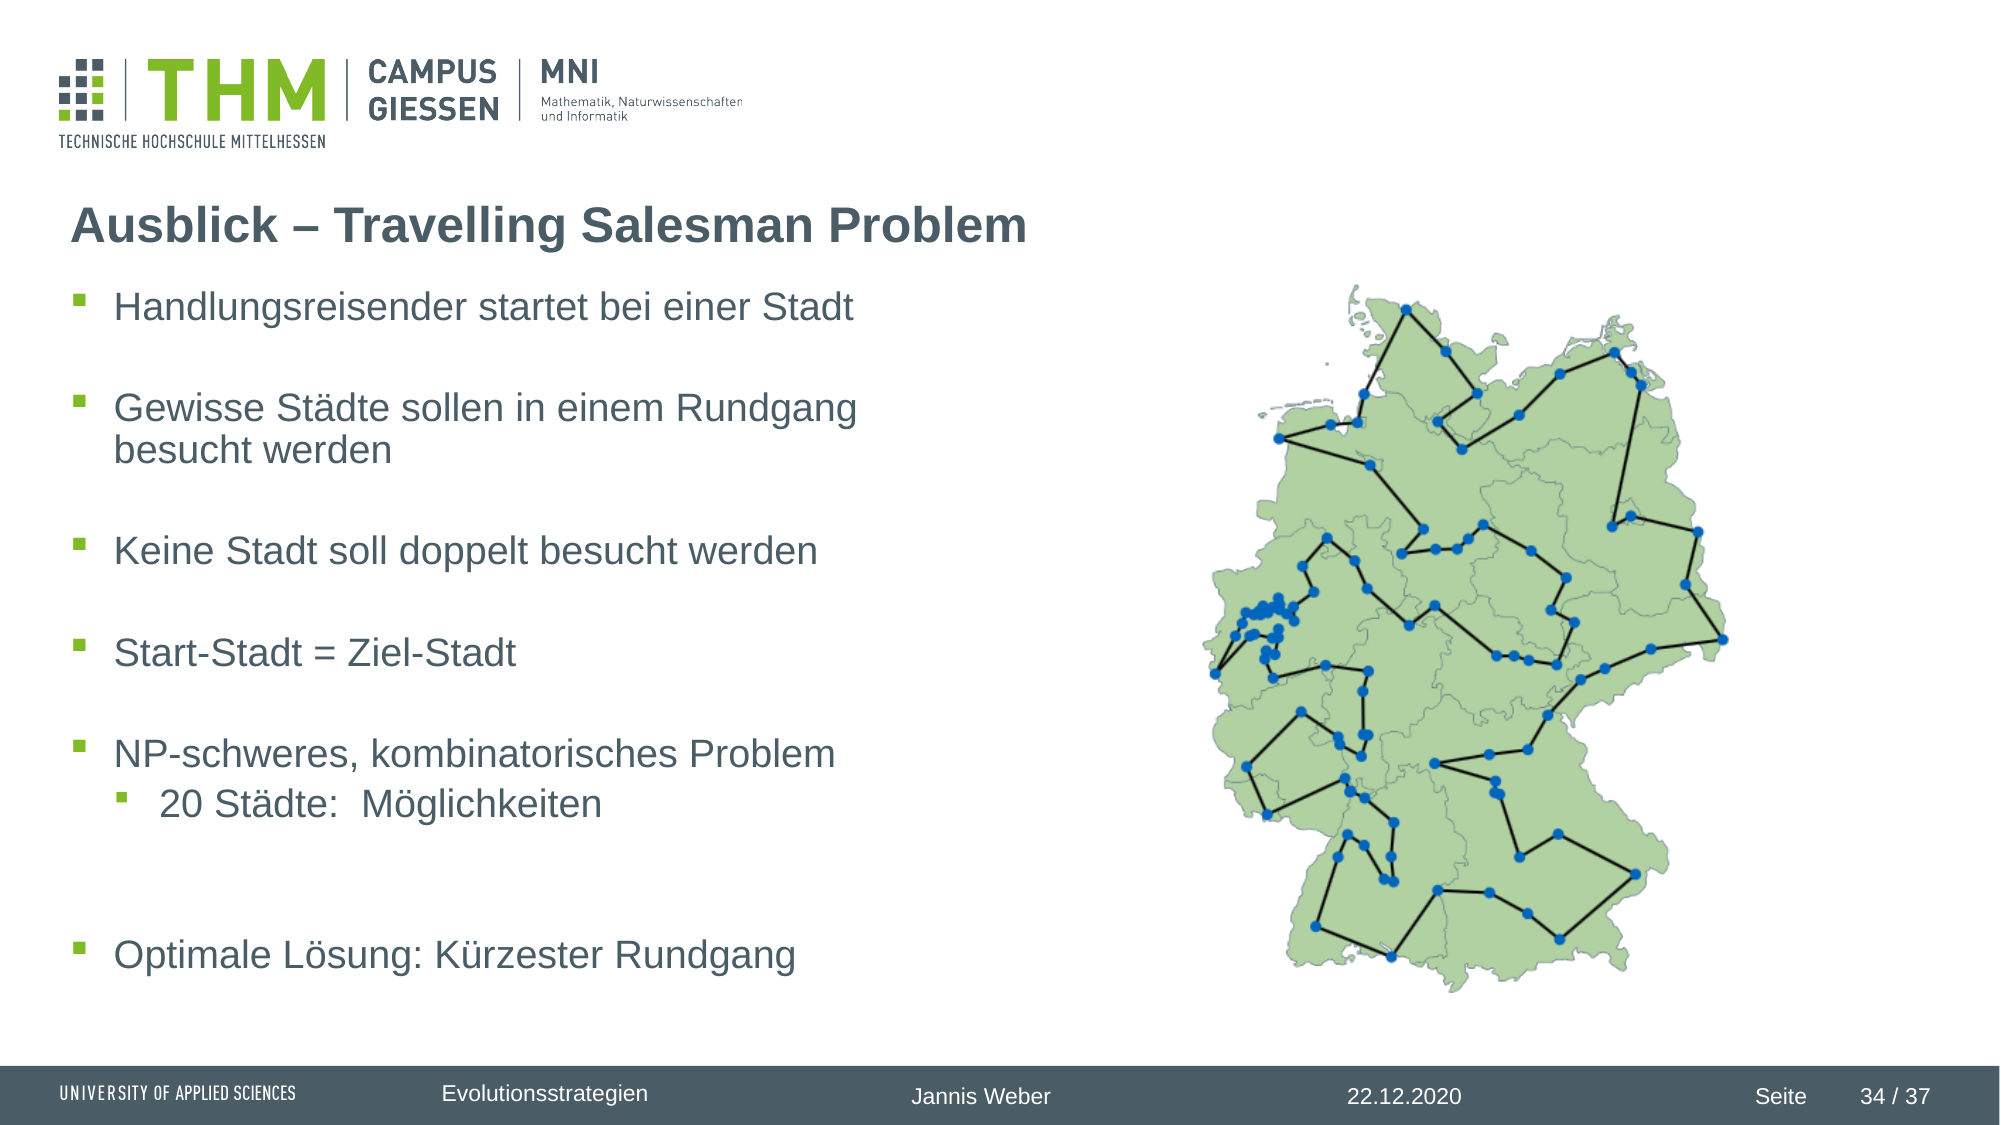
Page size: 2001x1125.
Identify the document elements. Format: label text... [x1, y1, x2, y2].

title Ausblick – Travelling Salesman Problem [55, 184, 1913, 279]
picture [1195, 278, 1734, 1000]
picture [59, 1082, 296, 1104]
picture [59, 59, 742, 148]
